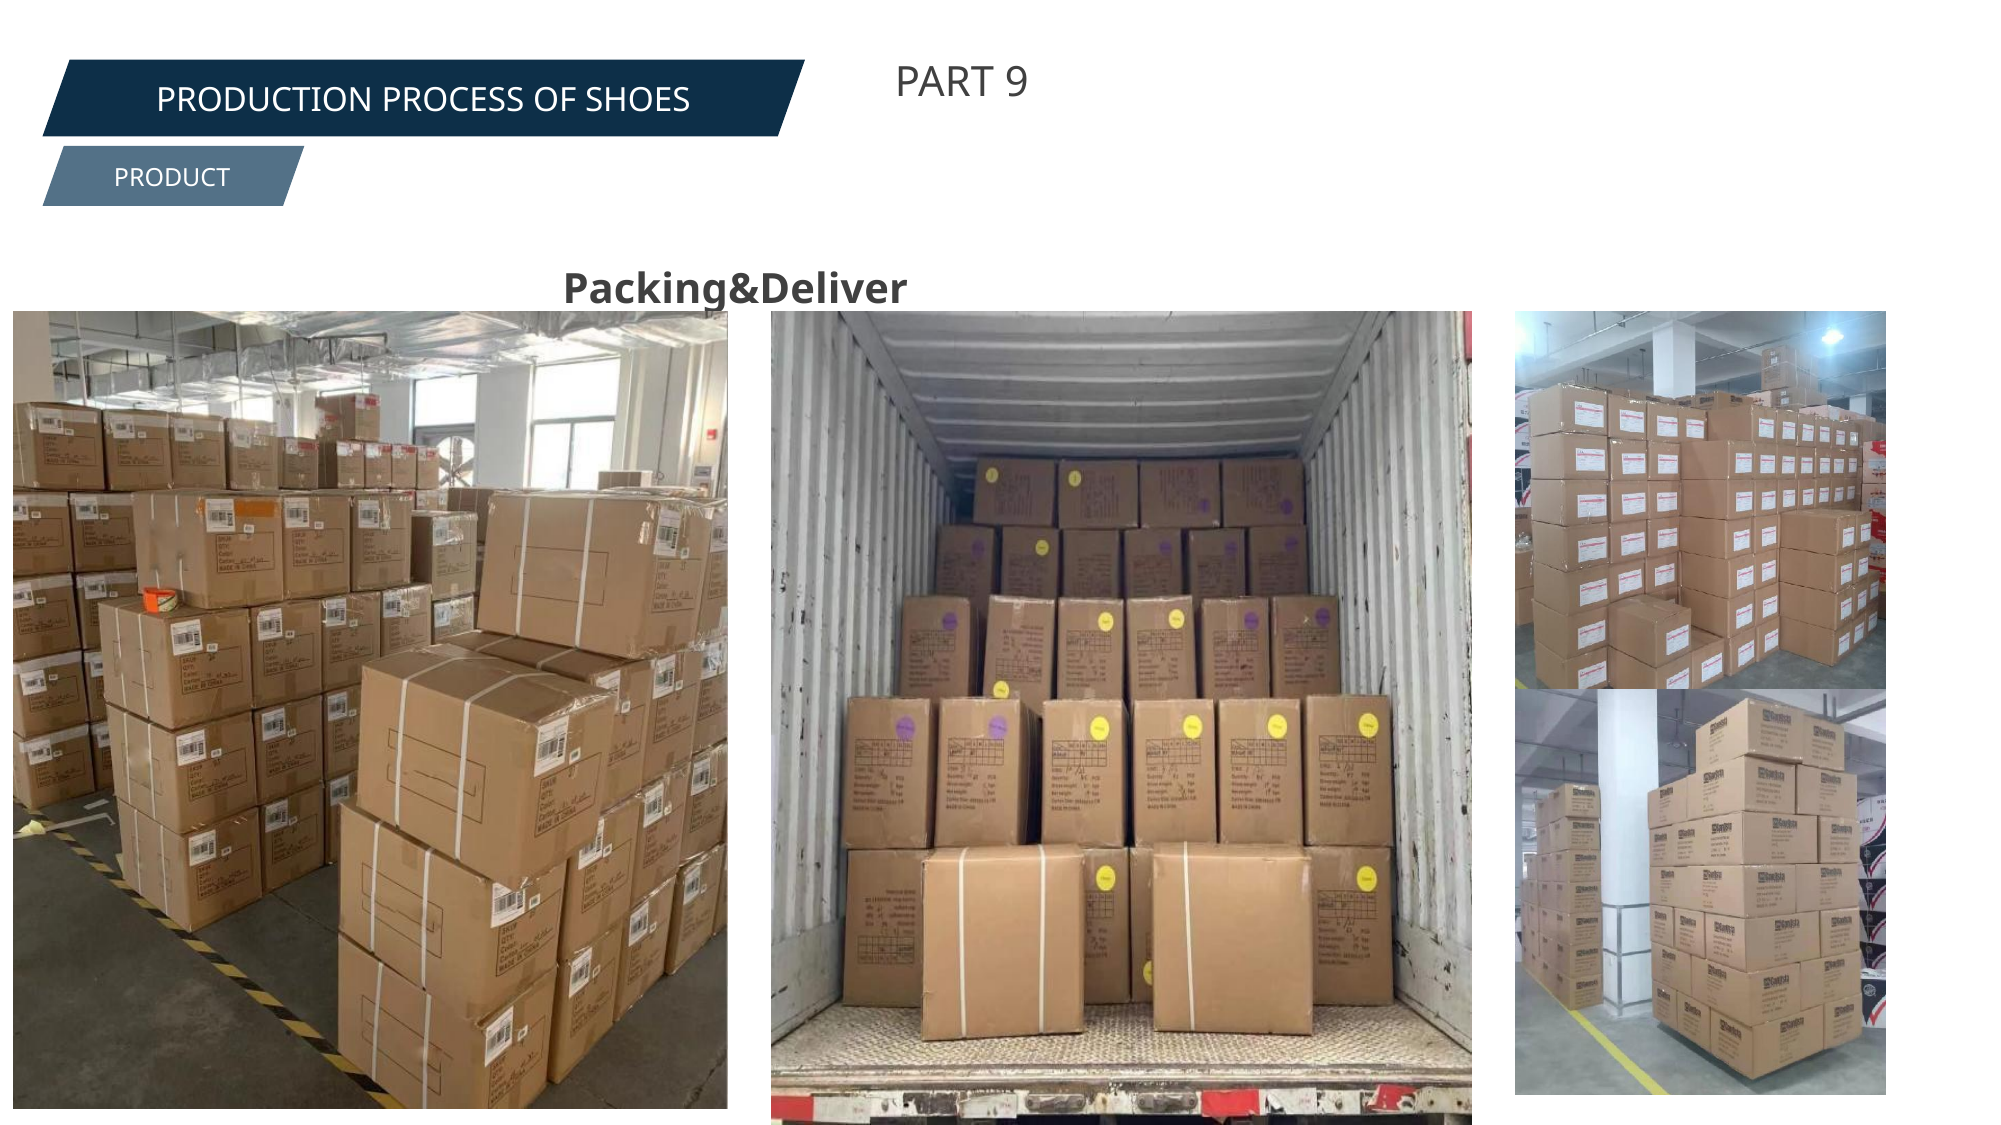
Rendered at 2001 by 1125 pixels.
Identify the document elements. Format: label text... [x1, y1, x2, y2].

text_box PRODUCT [41, 144, 306, 208]
text_box PART 9 [880, 46, 1120, 112]
picture [1515, 311, 1886, 1095]
text_box PRODUCTION PROCESS OF SHOES [40, 58, 807, 138]
text_box Packing&Deliver [562, 234, 1161, 312]
picture [13, 311, 728, 1109]
picture [771, 311, 1472, 1125]
